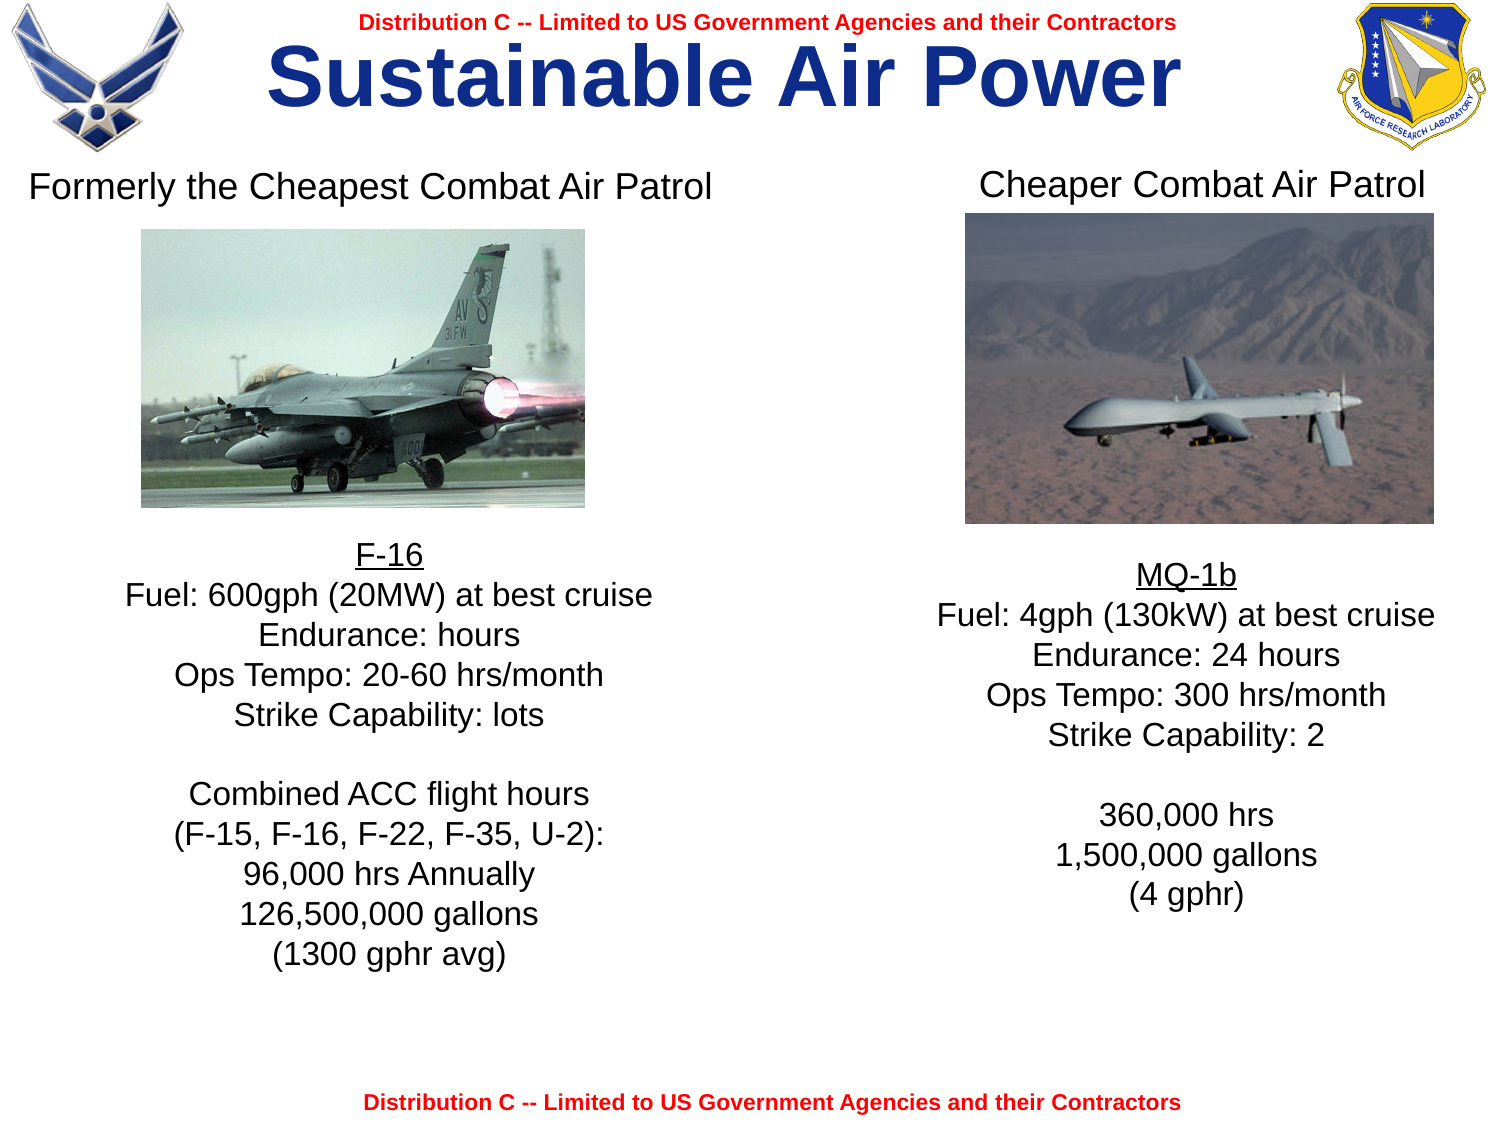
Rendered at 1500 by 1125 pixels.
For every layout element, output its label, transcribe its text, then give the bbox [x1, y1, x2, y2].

picture [1337, 3, 1486, 151]
text_box Formerly the Cheapest Combat Air Patrol [13, 154, 766, 215]
text_box MQ-1b Fuel: 4gph (130kW) at best cruise Endurance: 24 hours Ops Tempo: 300 hrs/month Strike Capability: 2 360,000 hrs 1,500,000 gallons (4 gphr) [881, 545, 1492, 1040]
text_box Cheaper Combat Air Patrol [964, 152, 1492, 213]
picture [2, 0, 198, 156]
picture [964, 212, 1435, 525]
text_box F-16 Fuel: 600gph (20MW) at best cruise Endurance: hours Ops Tempo: 20-60 hrs/month Strike Capability: lots Combined ACC flight hours (F-15, F-16, F-22, F-35, U-2): 96,000 hrs Annually 126,500,000 gallons (1300 gphr avg) [67, 525, 712, 1060]
title Sustainable Air Power [212, 1, 1238, 163]
picture [141, 228, 585, 508]
